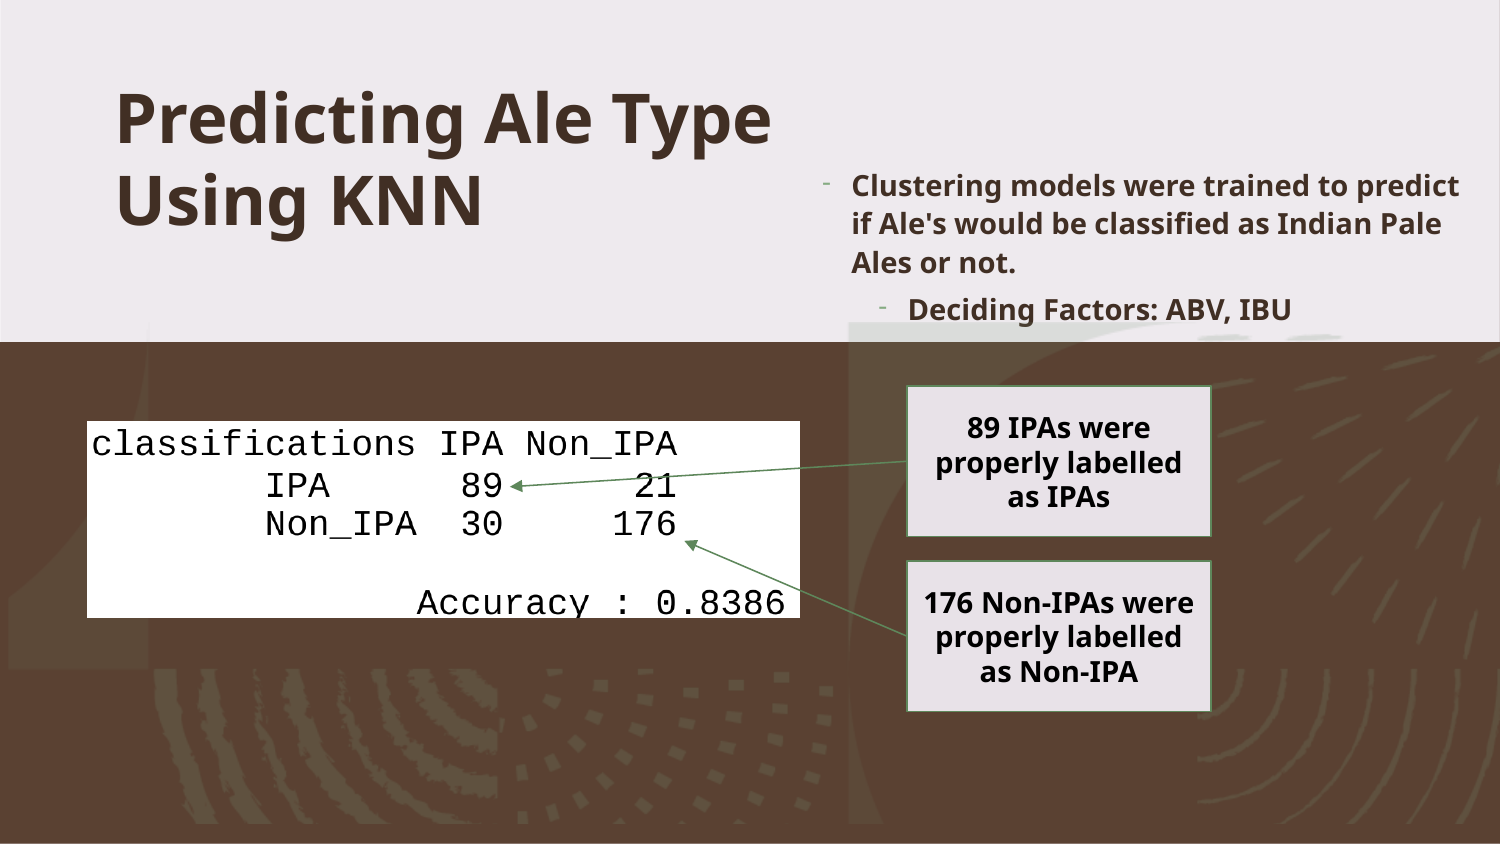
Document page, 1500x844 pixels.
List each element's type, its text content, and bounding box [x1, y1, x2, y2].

text_box [0, 342, 1500, 844]
title Predicting Ale Type Using KNN [103, 68, 797, 306]
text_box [684, 540, 908, 637]
text_box 89 IPAs were properly labelled as IPAs [907, 386, 1211, 537]
text_box [0, 0, 1500, 342]
picture [86, 421, 800, 618]
list Clustering models were trained to predict if Ale's would be classified as Indian Pale Ales or not. Deciding Factors: ABV, IBU [810, 158, 1489, 322]
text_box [509, 461, 908, 488]
text_box [8, 322, 1500, 824]
text_box 176 Non-IPAs were properly labelled as Non-IPA [907, 561, 1211, 712]
